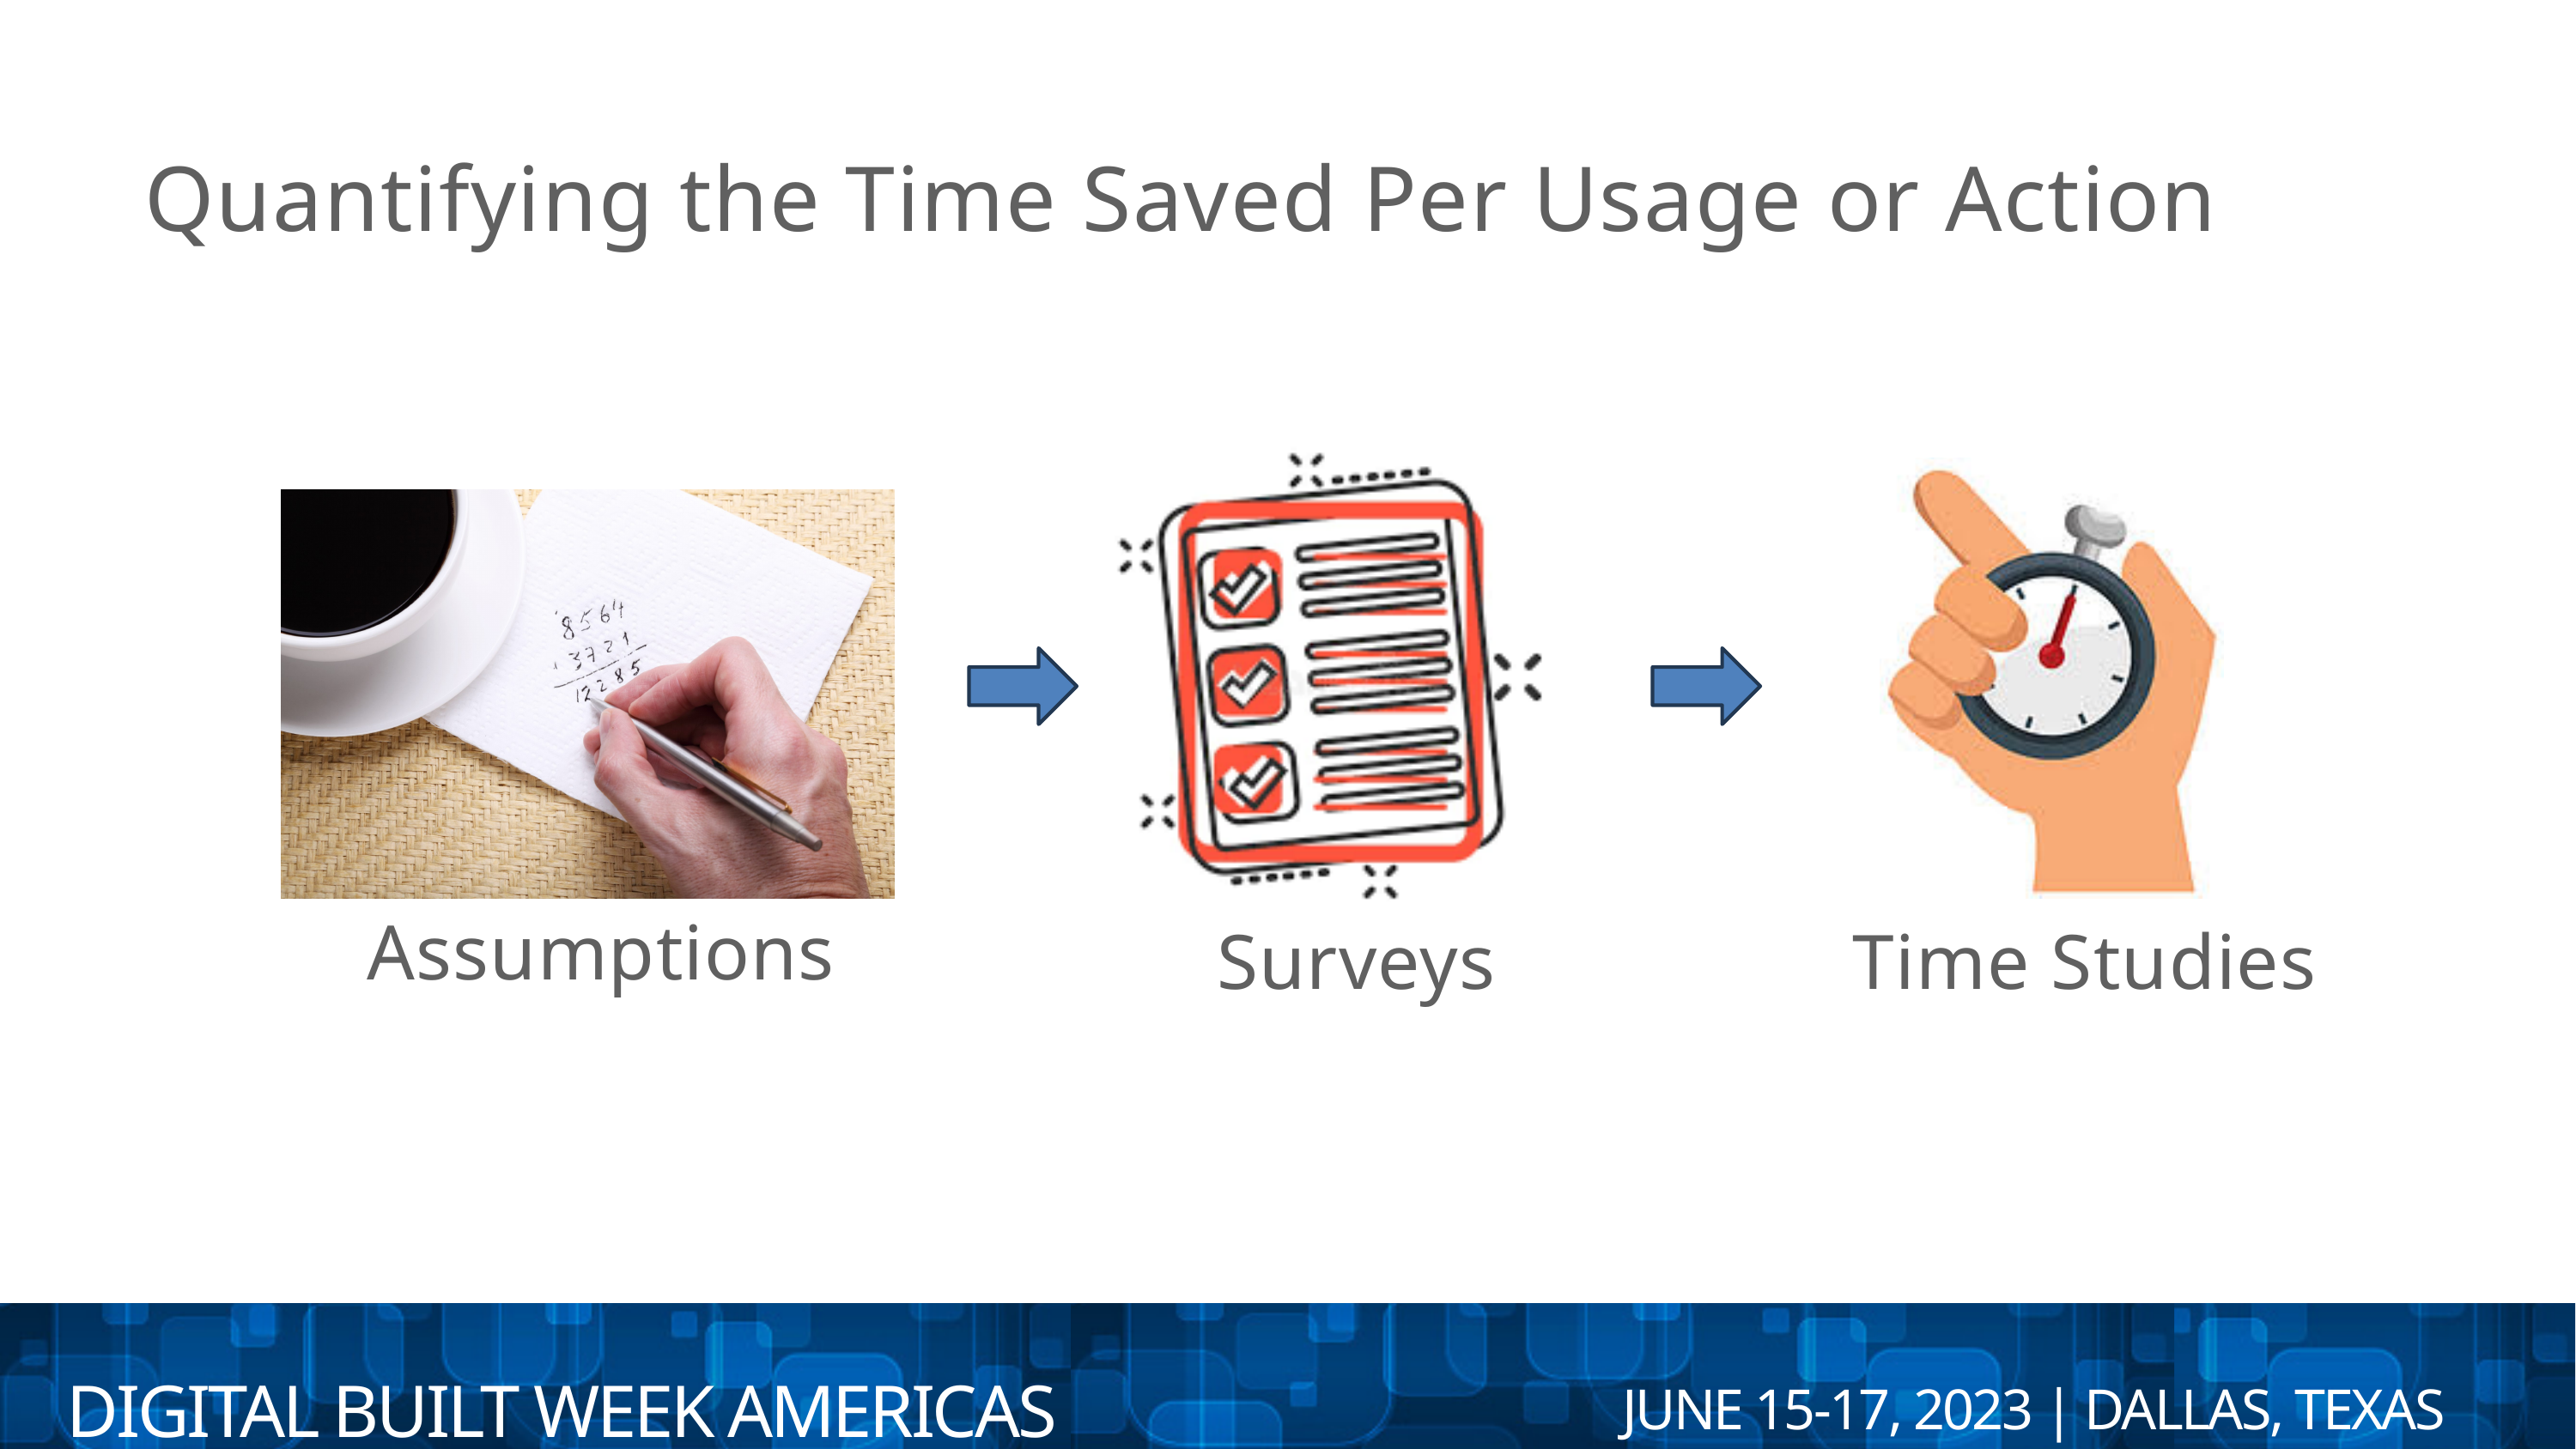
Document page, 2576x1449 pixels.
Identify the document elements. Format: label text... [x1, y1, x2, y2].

picture [1022, 369, 1641, 988]
text_box Surveys [1151, 994, 1510, 1011]
text_box Time Studies [1786, 917, 2415, 1011]
picture [281, 488, 895, 899]
text_box Assumptions [301, 907, 875, 1002]
text_box [1650, 646, 1763, 726]
picture [0, 1303, 2576, 1449]
text_box [967, 665, 1018, 707]
text_box Quantifying the Time Saved Per Usage or Action [144, 153, 2342, 250]
picture [1880, 458, 2224, 899]
